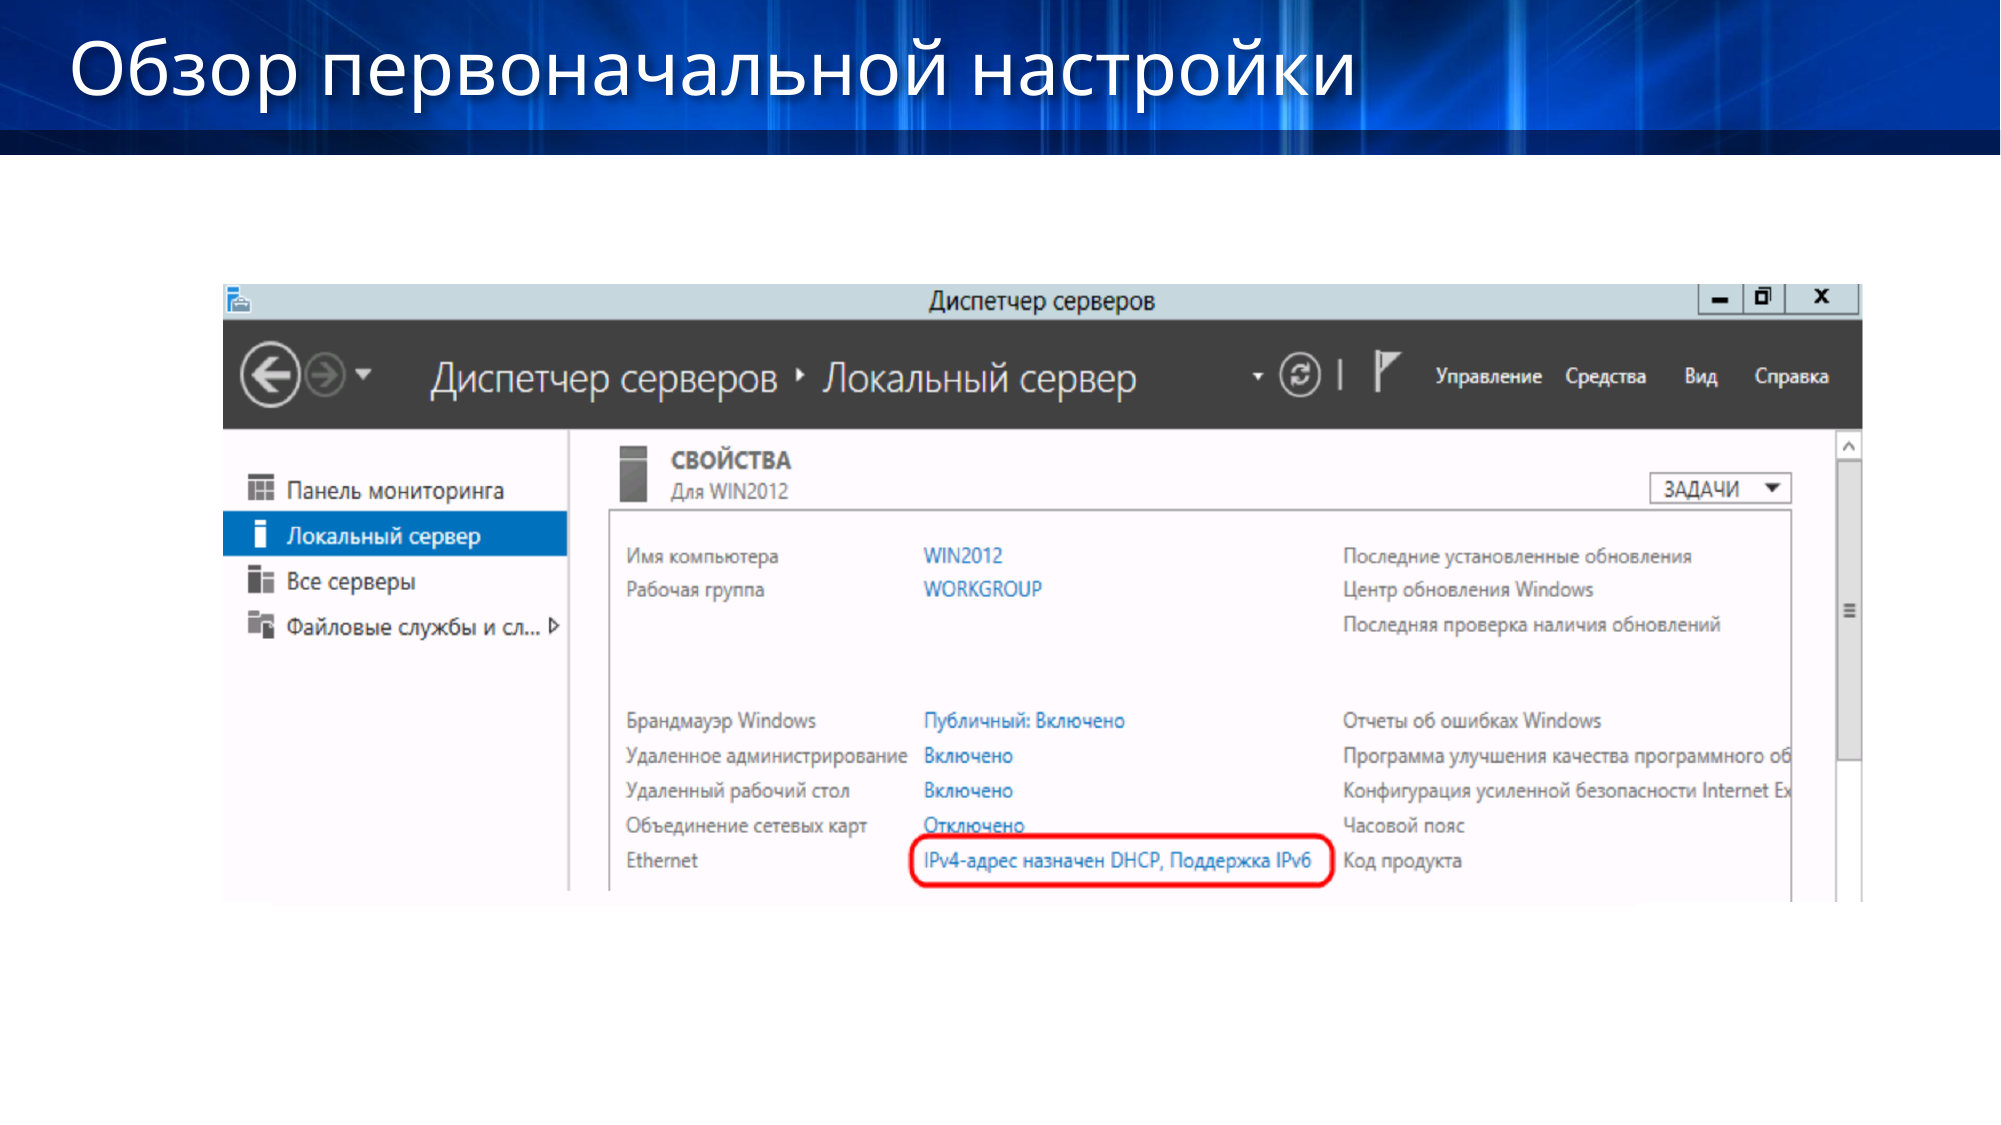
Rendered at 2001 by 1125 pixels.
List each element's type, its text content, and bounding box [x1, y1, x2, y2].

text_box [223, 284, 1863, 906]
picture [0, 0, 2001, 155]
text_box Обзор первоначальной настройки [53, 13, 2000, 118]
